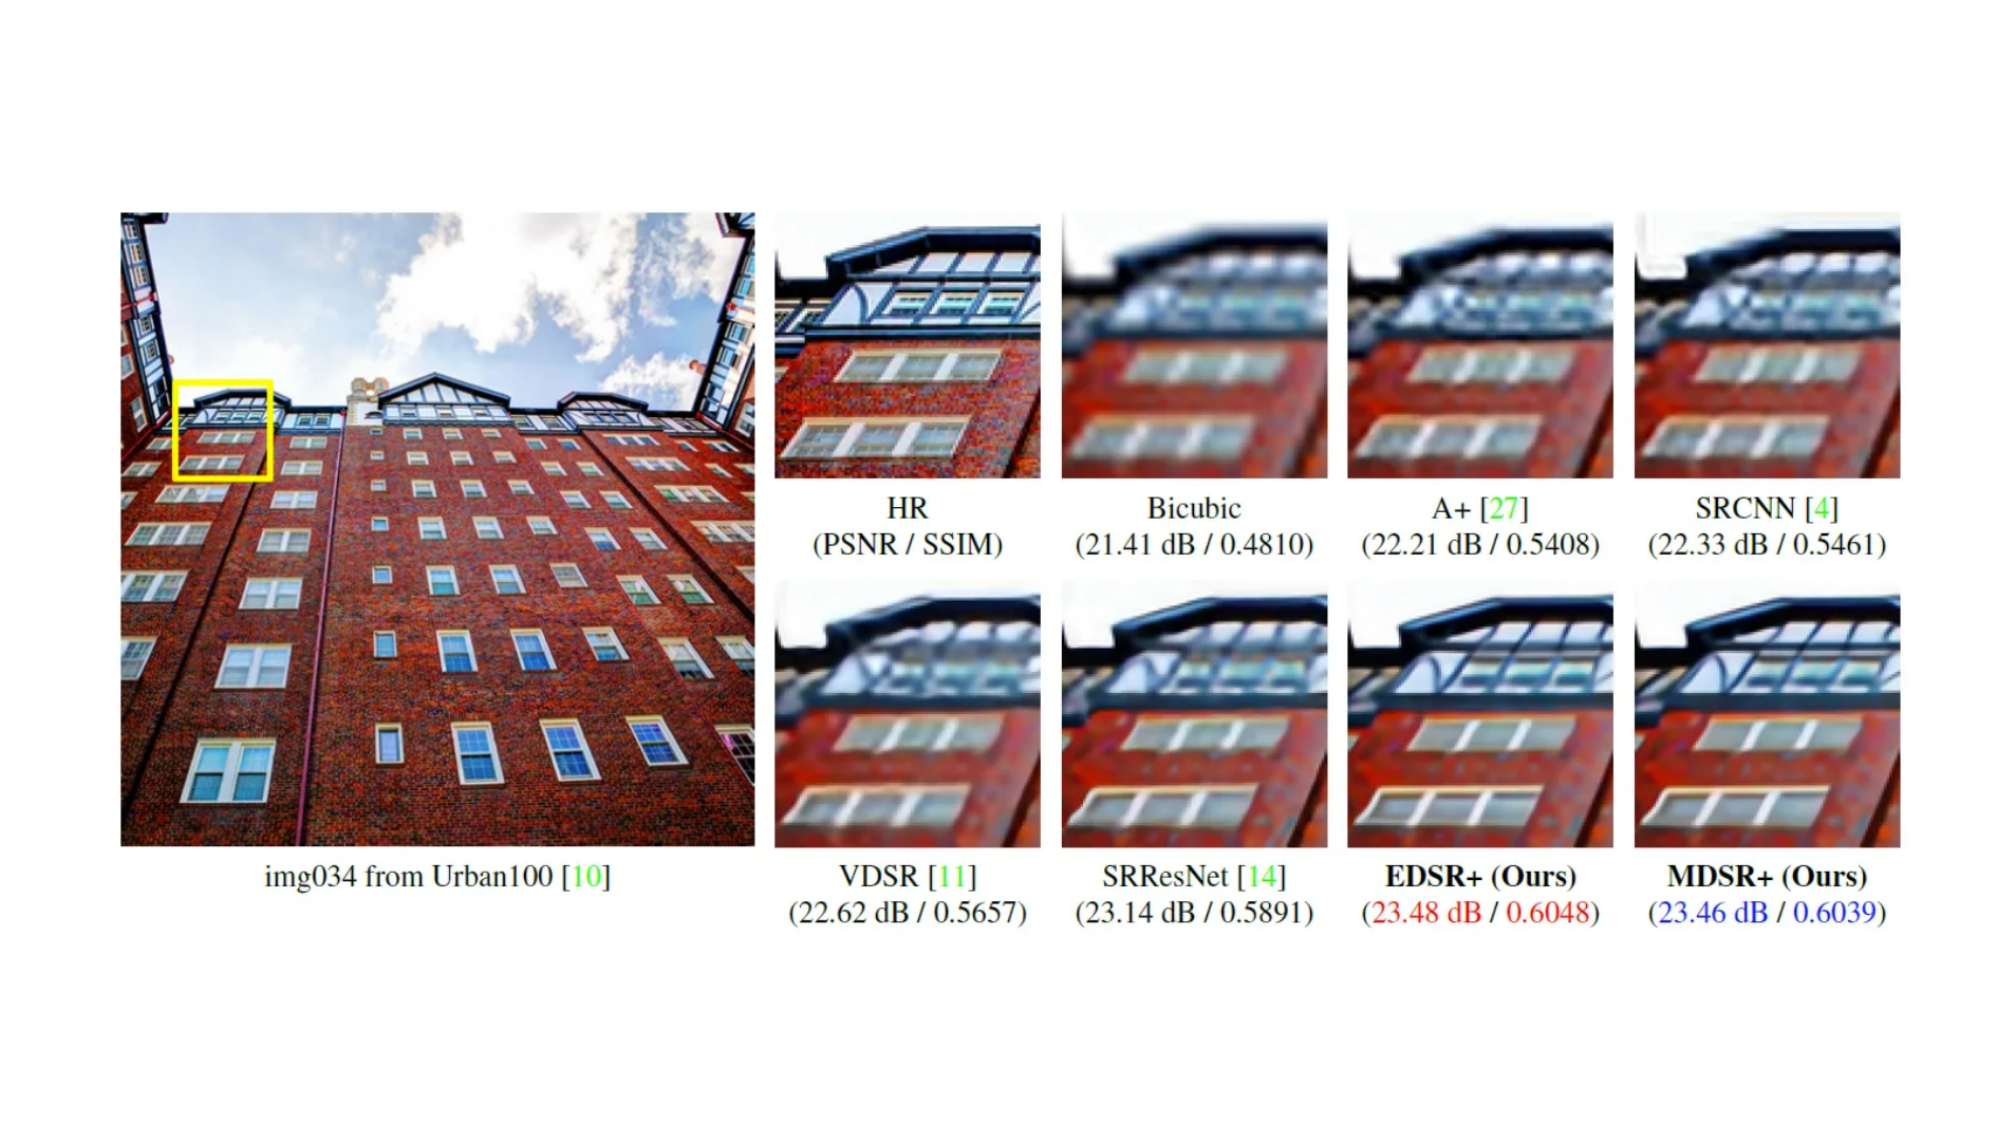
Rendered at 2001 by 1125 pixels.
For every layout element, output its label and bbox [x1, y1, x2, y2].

picture [113, 190, 1921, 935]
